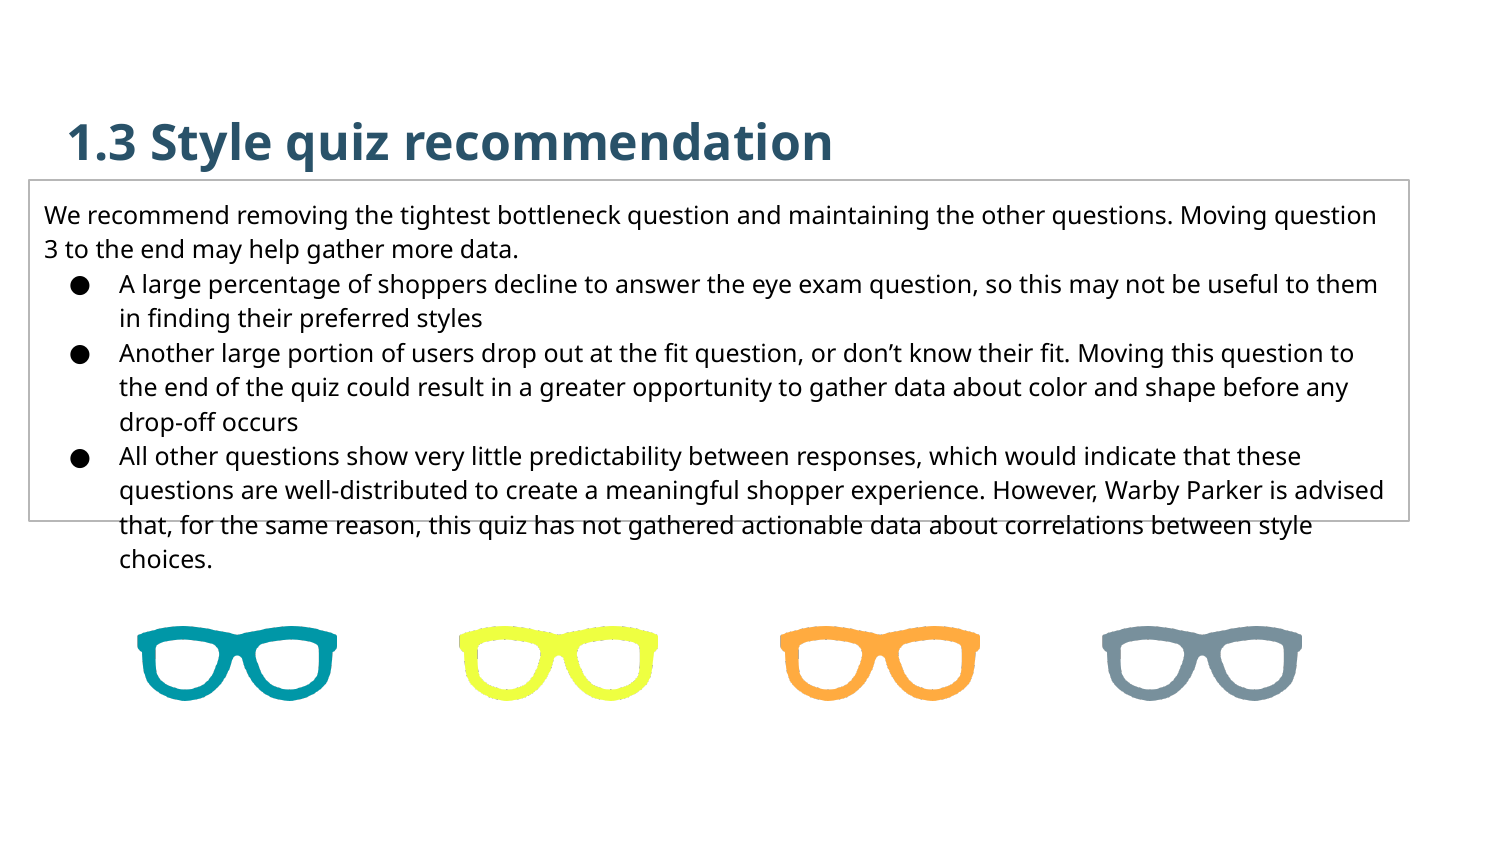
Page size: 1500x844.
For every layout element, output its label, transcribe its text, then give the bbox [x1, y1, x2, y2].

picture [127, 554, 346, 772]
picture [1093, 554, 1311, 772]
text_box We recommend removing the tightest bottleneck question and maintaining the other questions. Moving question 3 to the end may help gather more data. A large percentage of shoppers decline to answer the eye exam question, so this may not be useful to them in finding their preferred styles Another large portion of users drop out at the fit question, or don’t know their fit. Moving this question to the end of the quiz could result in a greater opportunity to gather data about color and shape before any drop-off occurs All other questions show very little predictability between responses, which would indicate that these questions are well-distributed to create a meaningful shopper experience. However, Warby Parker is advised that, for the same reason, this quiz has not gathered actionable data about correlations between style choices. [29, 179, 1410, 521]
picture [449, 554, 667, 772]
text_box 1.3 Style quiz recommendation [51, 48, 1449, 186]
picture [771, 554, 989, 772]
